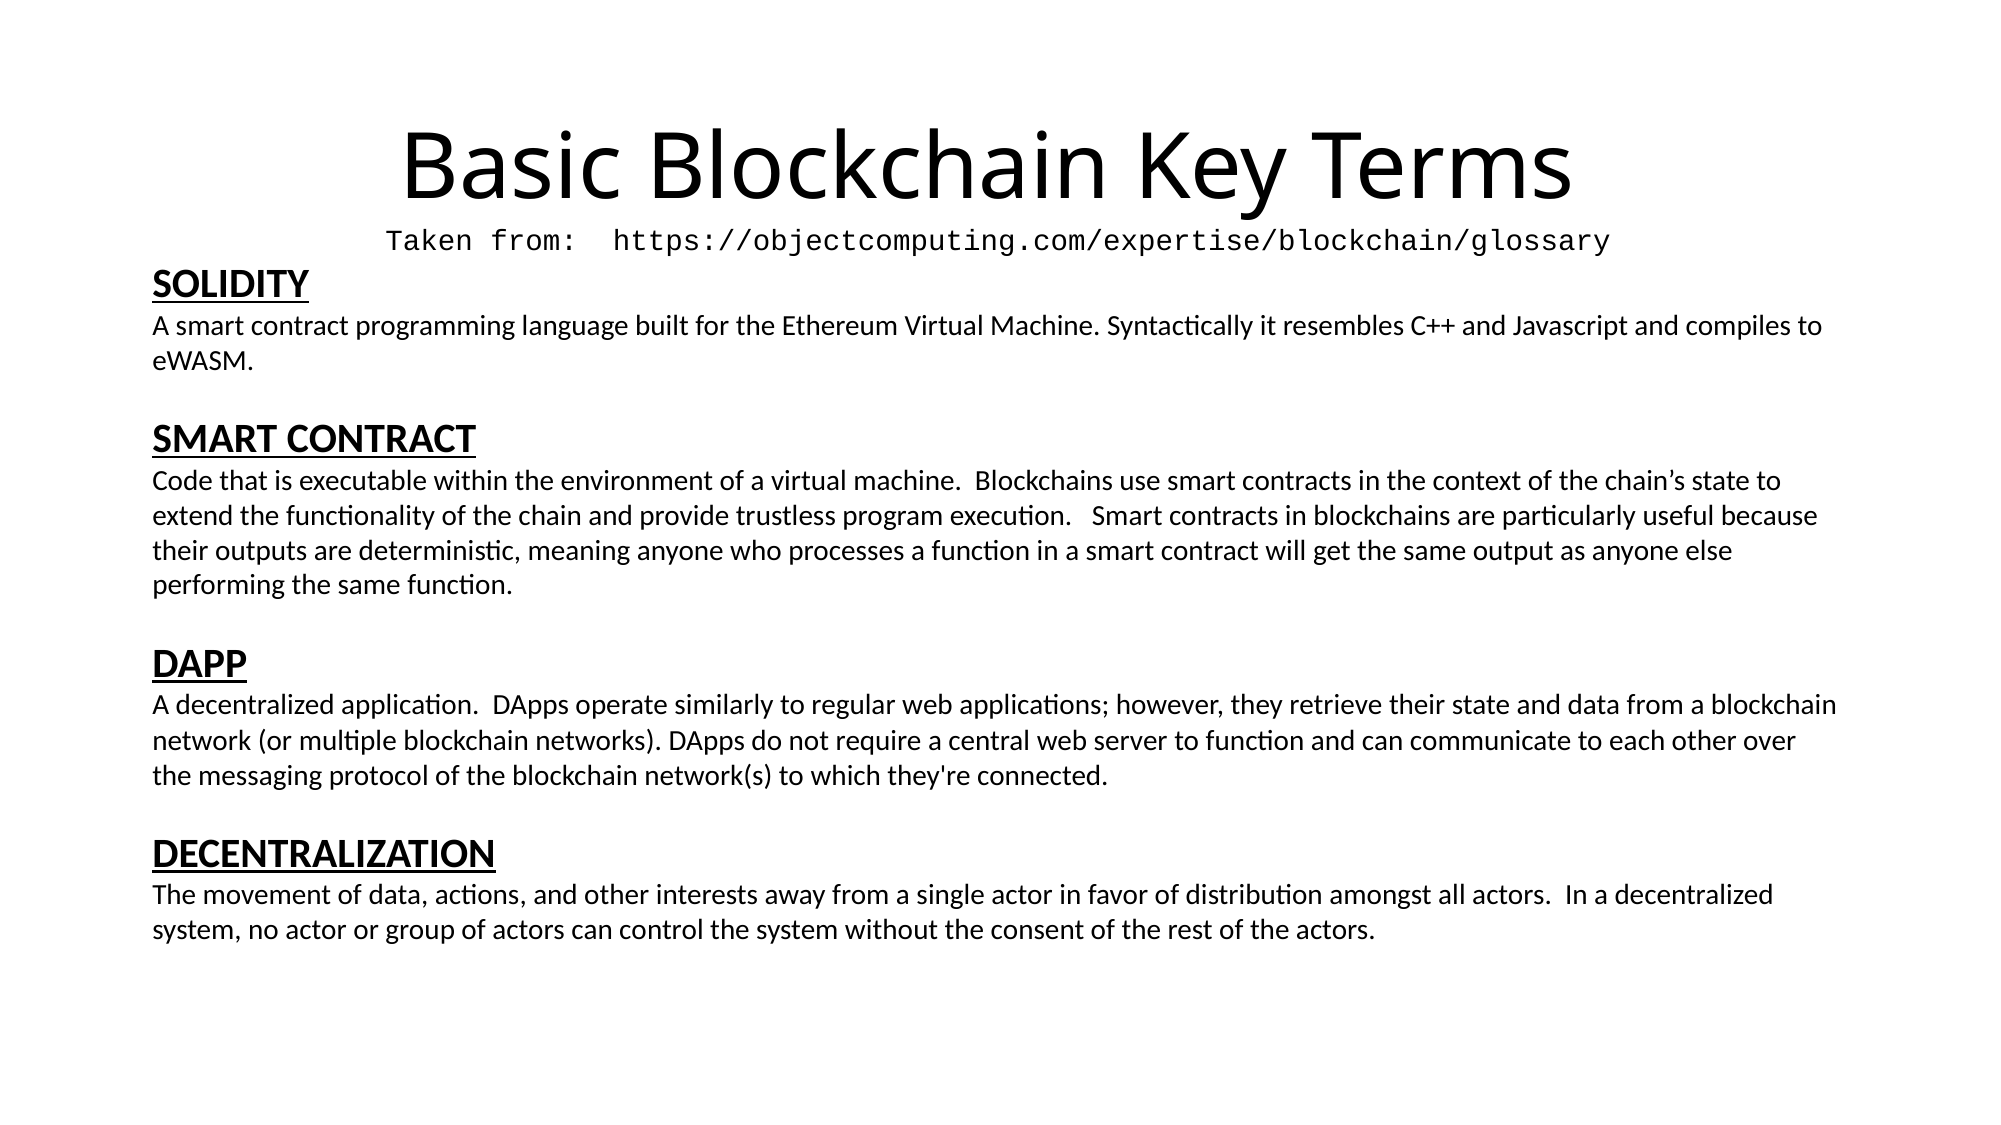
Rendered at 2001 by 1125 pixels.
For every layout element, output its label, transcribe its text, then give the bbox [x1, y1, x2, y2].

text_box Taken from: https://objectcomputing.com/expertise/blockchain/glossary SOLIDITY A smart contract programming language built for the Ethereum Virtual Machine. Syntactically it resembles C++ and Javascript and compiles to eWASM. SMART CONTRACT Code that is executable within the environment of a virtual machine. Blockchains use smart contracts in the context of the chain’s state to extend the functionality of the chain and provide trustless program execution. Smart contracts in blockchains are particularly useful because their outputs are deterministic, meaning anyone who processes a function in a smart contract will get the same output as anyone else performing the same function. DAPP A decentralized application. DApps operate similarly to regular web applications; however, they retrieve their state and data from a blockchain network (or multiple blockchain networks). DApps do not require a central web server to function and can communicate to each other over the messaging protocol of the blockchain network(s) to which they're connected. DECENTRALIZATION The movement of data, actions, and other interests away from a single actor in favor of distribution amongst all actors. In a decentralized system, no actor or group of actors can control the system without the consent of the rest of the actors. [137, 213, 1859, 988]
title Basic Blockchain Key Terms [137, 59, 1863, 278]
